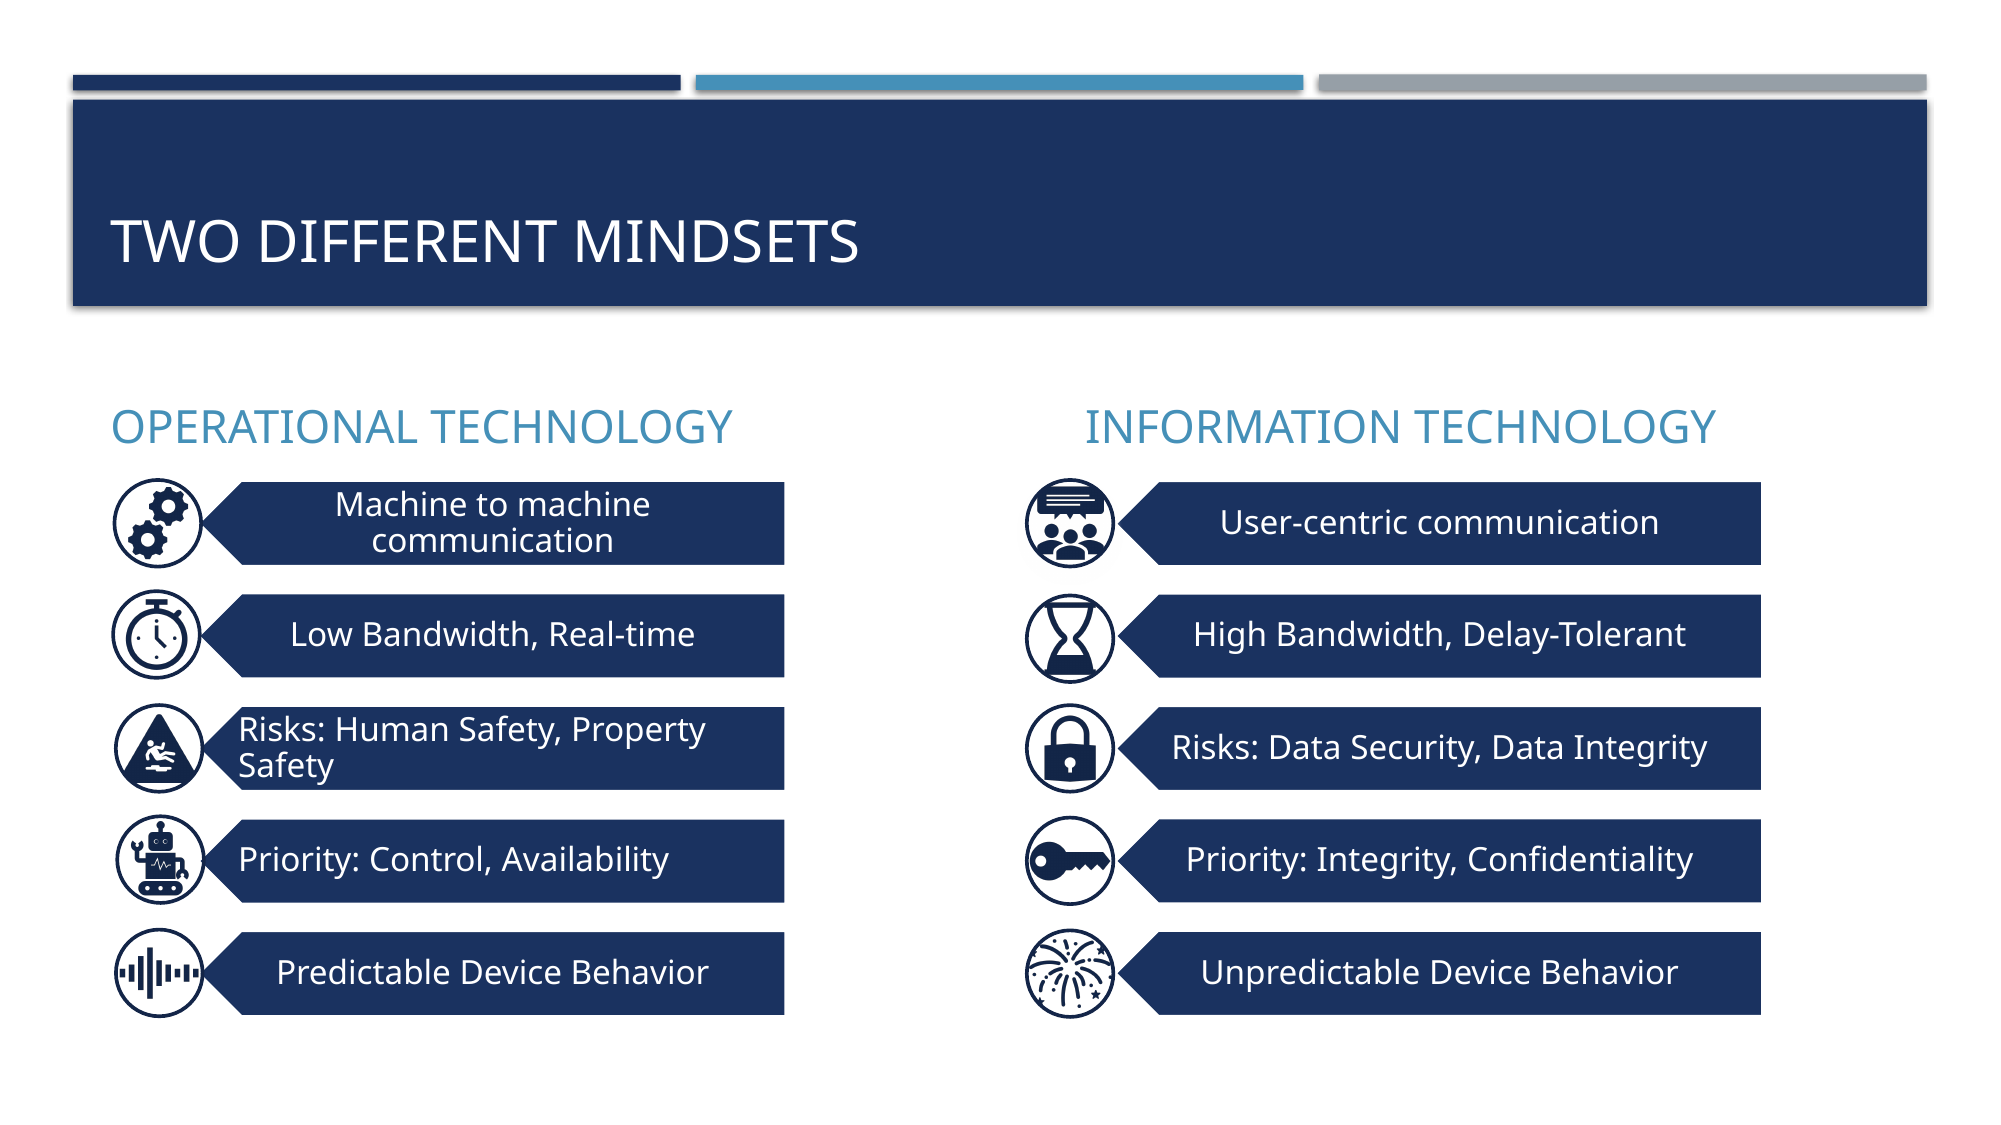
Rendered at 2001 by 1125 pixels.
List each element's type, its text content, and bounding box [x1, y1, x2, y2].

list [929, 479, 1906, 1018]
list INFORMATION TECHNOLOGY [1070, 369, 1905, 460]
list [27, 479, 914, 1018]
list OPERATIONAL TECHNOLOGY [95, 372, 930, 460]
title Two different mindsets [95, 119, 1905, 282]
